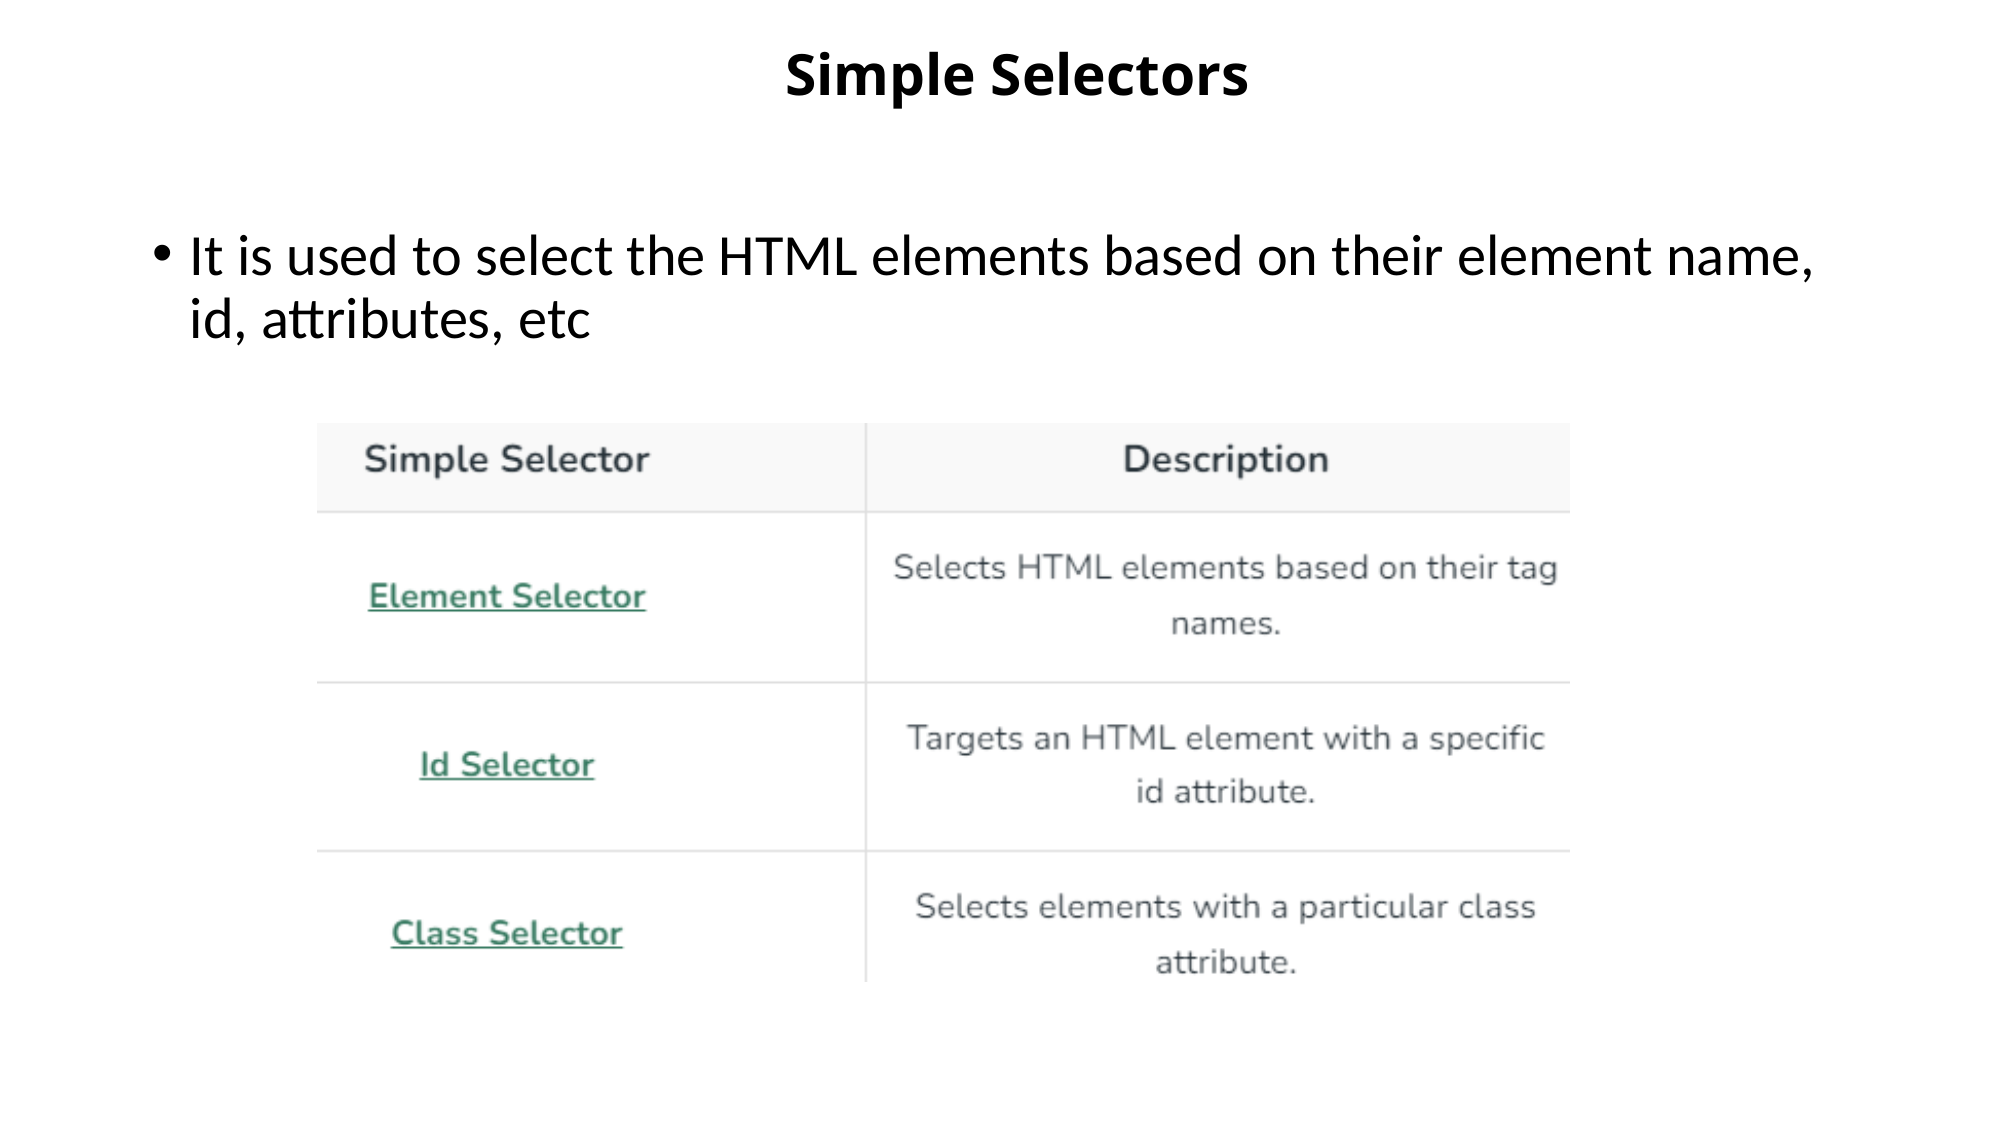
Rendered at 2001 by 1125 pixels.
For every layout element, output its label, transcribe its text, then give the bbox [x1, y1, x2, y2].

title Simple Selectors [154, 38, 1880, 116]
list It is used to select the HTML elements based on their element name, id, attributes, etc [137, 217, 1863, 1014]
picture [317, 423, 1570, 982]
